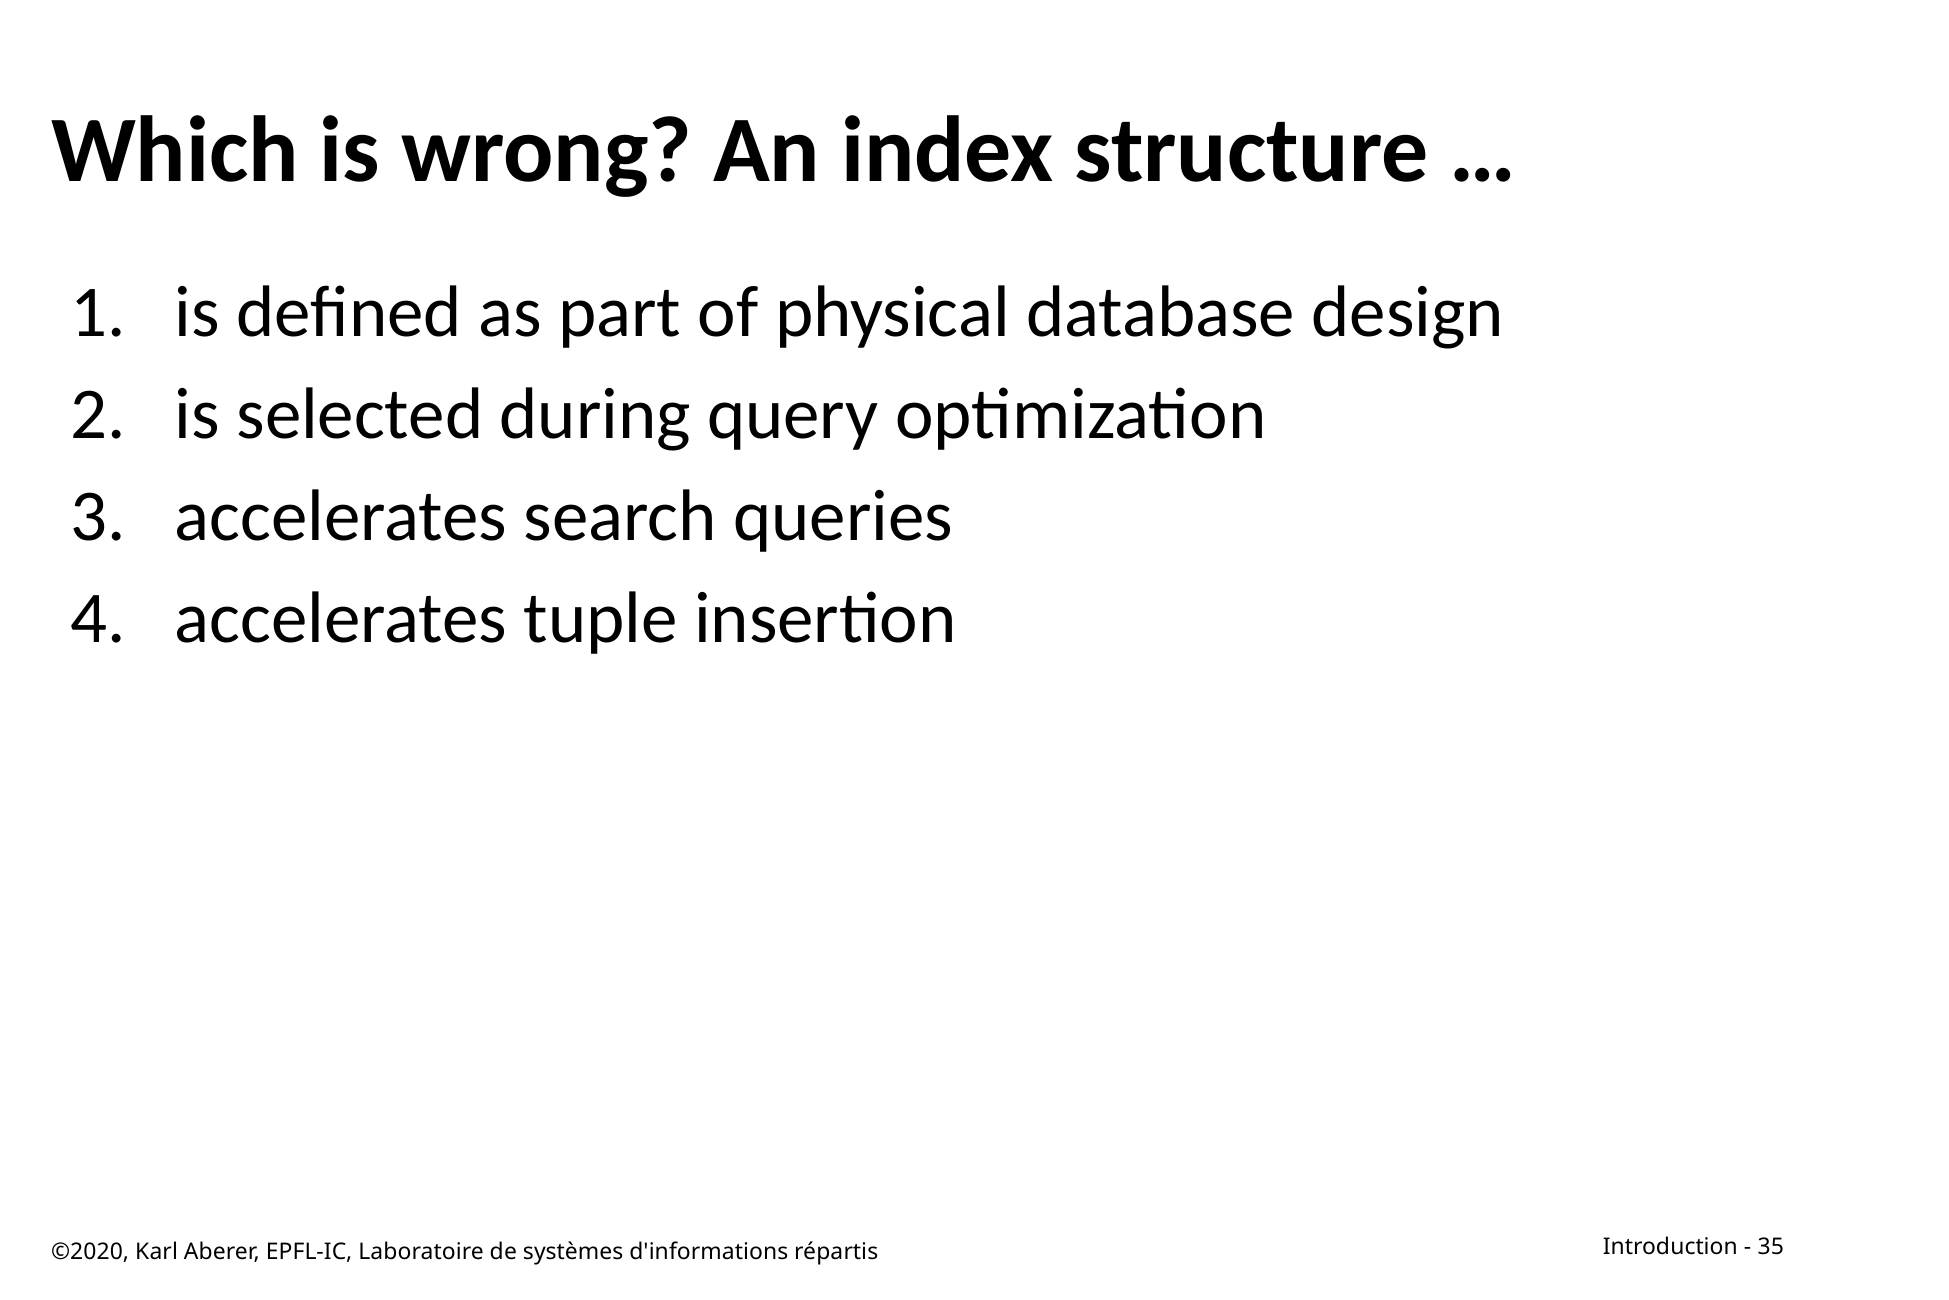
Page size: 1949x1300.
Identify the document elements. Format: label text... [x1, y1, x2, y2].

footer ©2020, Karl Aberer, EPFL-IC, Laboratoire de systèmes d'informations répartis [32, 1227, 1009, 1271]
picture [1014, 302, 1885, 1281]
title Which is wrong? An index structure … [32, 57, 1803, 232]
list is defined as part of physical database design is selected during query optimization accelerates search queries accelerates tuple insertion [37, 253, 1809, 1208]
